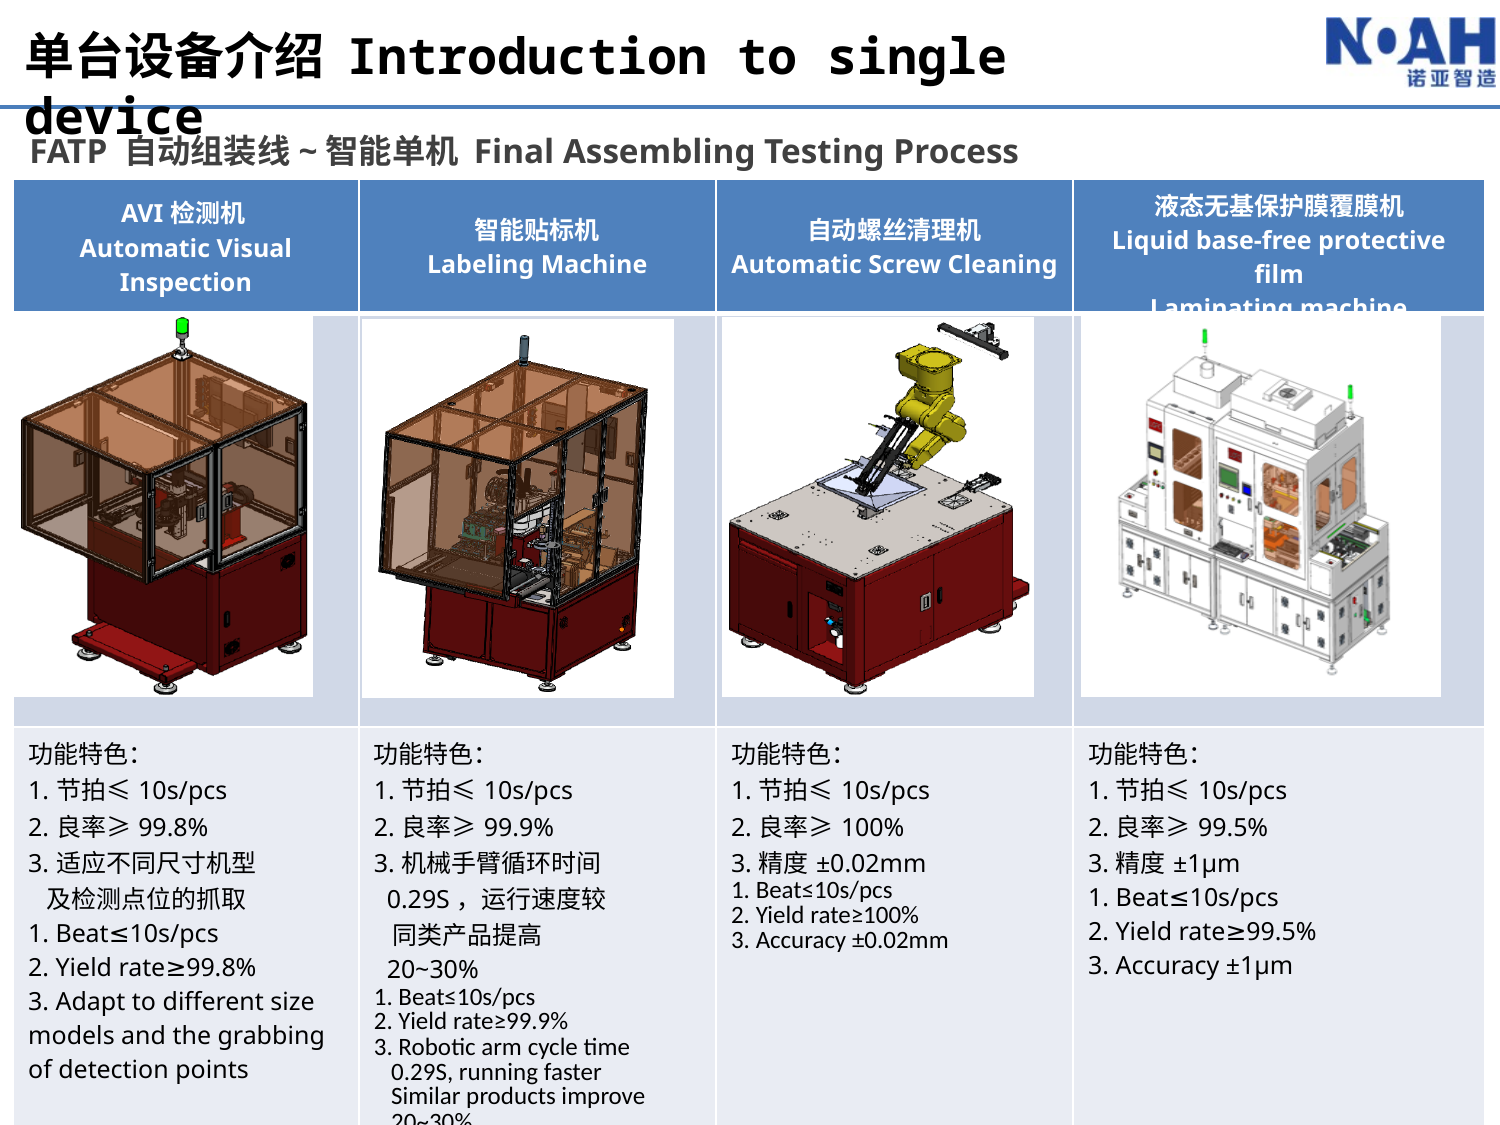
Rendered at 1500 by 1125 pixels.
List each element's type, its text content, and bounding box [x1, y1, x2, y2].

table_header 智能贴标机 Labeling Machine [360, 180, 715, 311]
picture [1326, 17, 1496, 88]
table_cell [14, 316, 358, 726]
table_cell [717, 316, 1072, 726]
text_box 单台设备介绍 Introduction to single device [9, 17, 1163, 152]
table_cell 功能特色： 1.节拍≤10s/pcs 2.良率≥99.5% 3.精度±1μm 1. Beat≤10s/pcs 2. Yield rate≥99.5% 3. Accuracy ±1μm [1074, 728, 1484, 1125]
table_cell 功能特色： 1.节拍≤10s/pcs 2.良率≥99.9% 3.机械手臂循环时间 0.29S，运行速度较 同类产品提高 20~30% 1. Beat≤10s/pcs 2. Yield rate≥99.9% 3. Robotic arm cycle time 0.29S, running faster Similar products improve 20~30% [360, 728, 715, 1125]
picture [14, 314, 313, 697]
table_cell [1074, 316, 1484, 726]
table_header AVI检测机 Automatic Visual Inspection [14, 180, 358, 311]
picture [362, 319, 674, 698]
table_header 自动螺丝清理机 Automatic Screw Cleaning [717, 180, 1072, 311]
picture [1080, 314, 1441, 697]
text_box FATP 自动组装线~智能单机 Final Assembling Testing Process [14, 152, 1082, 178]
table_cell 功能特色： 1.节拍≤10s/pcs 2.良率≥99.8% 3.适应不同尺寸机型 及检测点位的抓取 1. Beat≤10s/pcs 2. Yield rate≥99.8% 3. Adapt to different size models and the grabbing of detection points [14, 728, 358, 1125]
picture [722, 317, 1034, 697]
table_header 液态无基保护膜覆膜机 Liquid base-free protective film Laminating machine [1074, 180, 1484, 311]
table_cell [360, 316, 715, 726]
table_cell 功能特色： 1.节拍≤10s/pcs 2.良率≥100% 3.精度±0.02mm 1. Beat≤10s/pcs 2. Yield rate≥100% 3. Accuracy ±0.02mm [717, 728, 1072, 1125]
